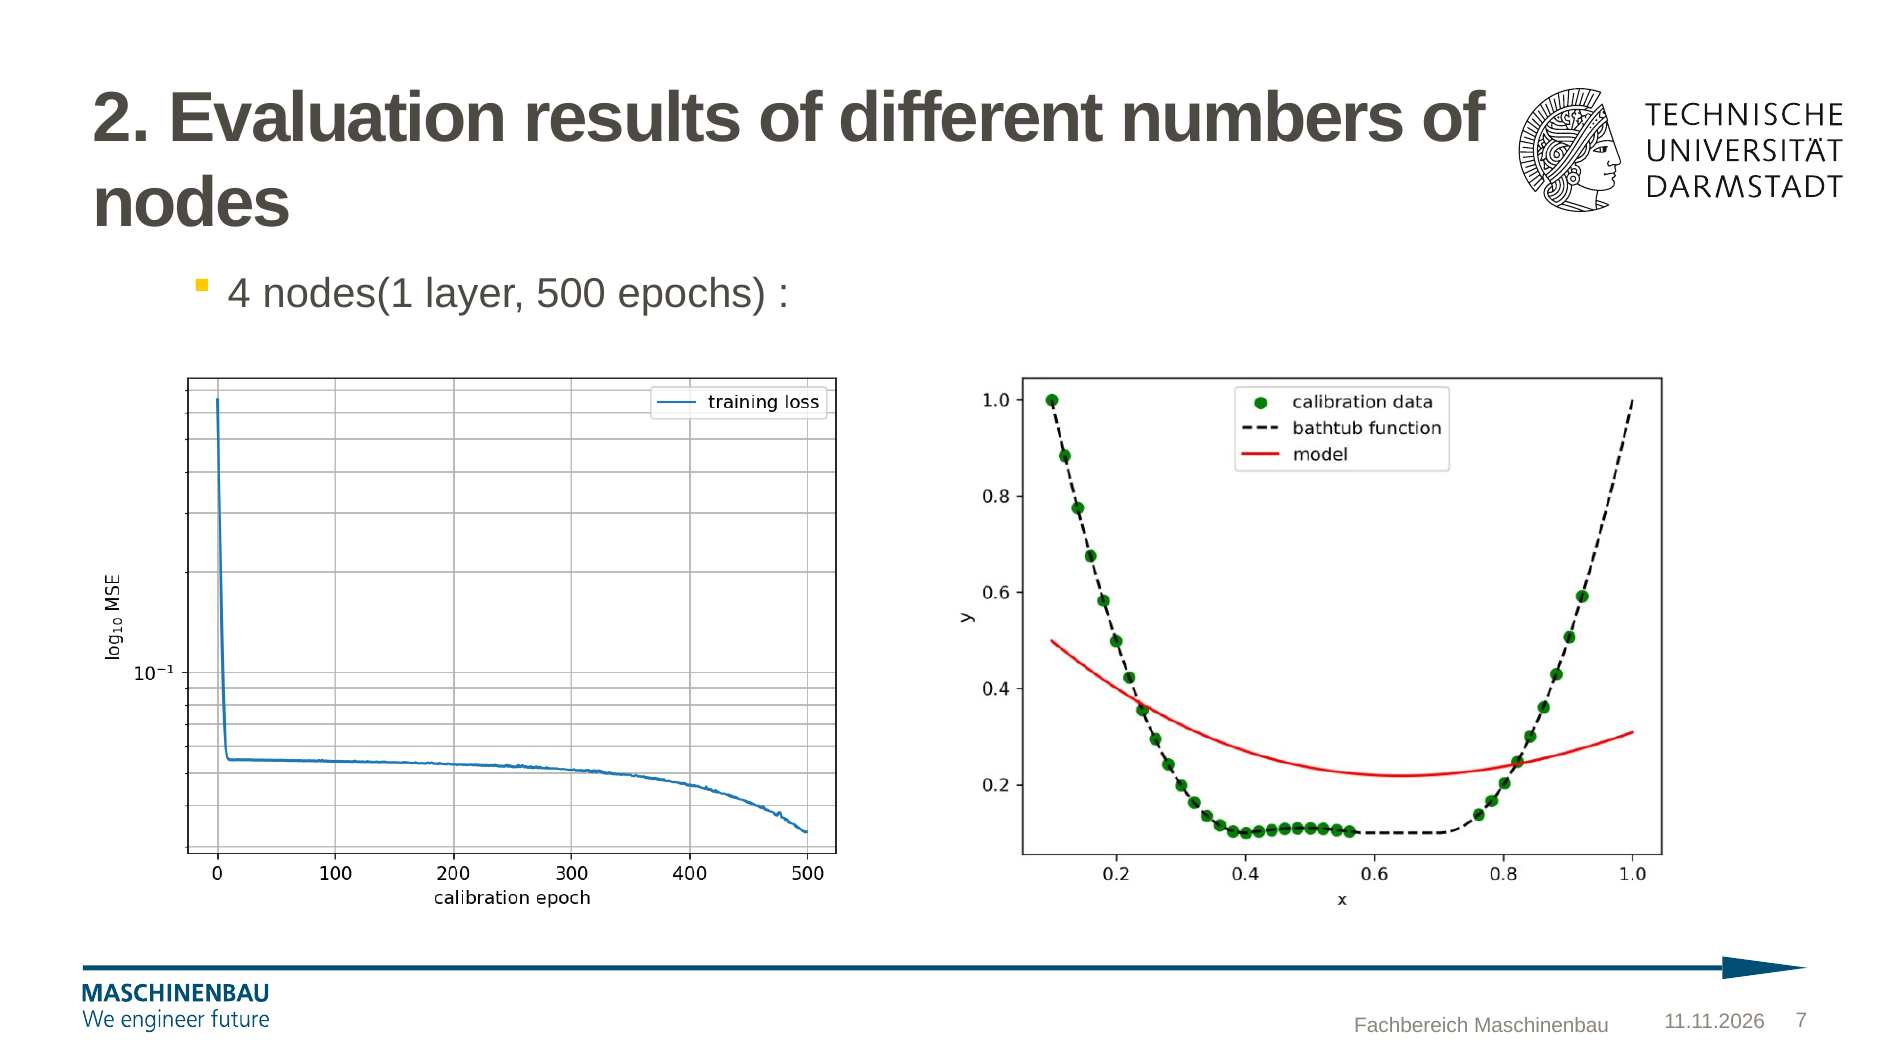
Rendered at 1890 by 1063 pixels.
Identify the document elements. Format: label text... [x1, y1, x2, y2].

slide_number 7 [1748, 980, 1808, 1028]
picture [91, 365, 848, 920]
text_box 4 nodes(1 layer, 500 epochs) : [192, 265, 842, 317]
picture [944, 365, 1674, 921]
title 2. Evaluation results of different numbers of nodes [92, 70, 1525, 225]
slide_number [1639, 973, 1790, 1033]
footer Fachbereich Maschinenbau [288, 973, 1639, 1037]
